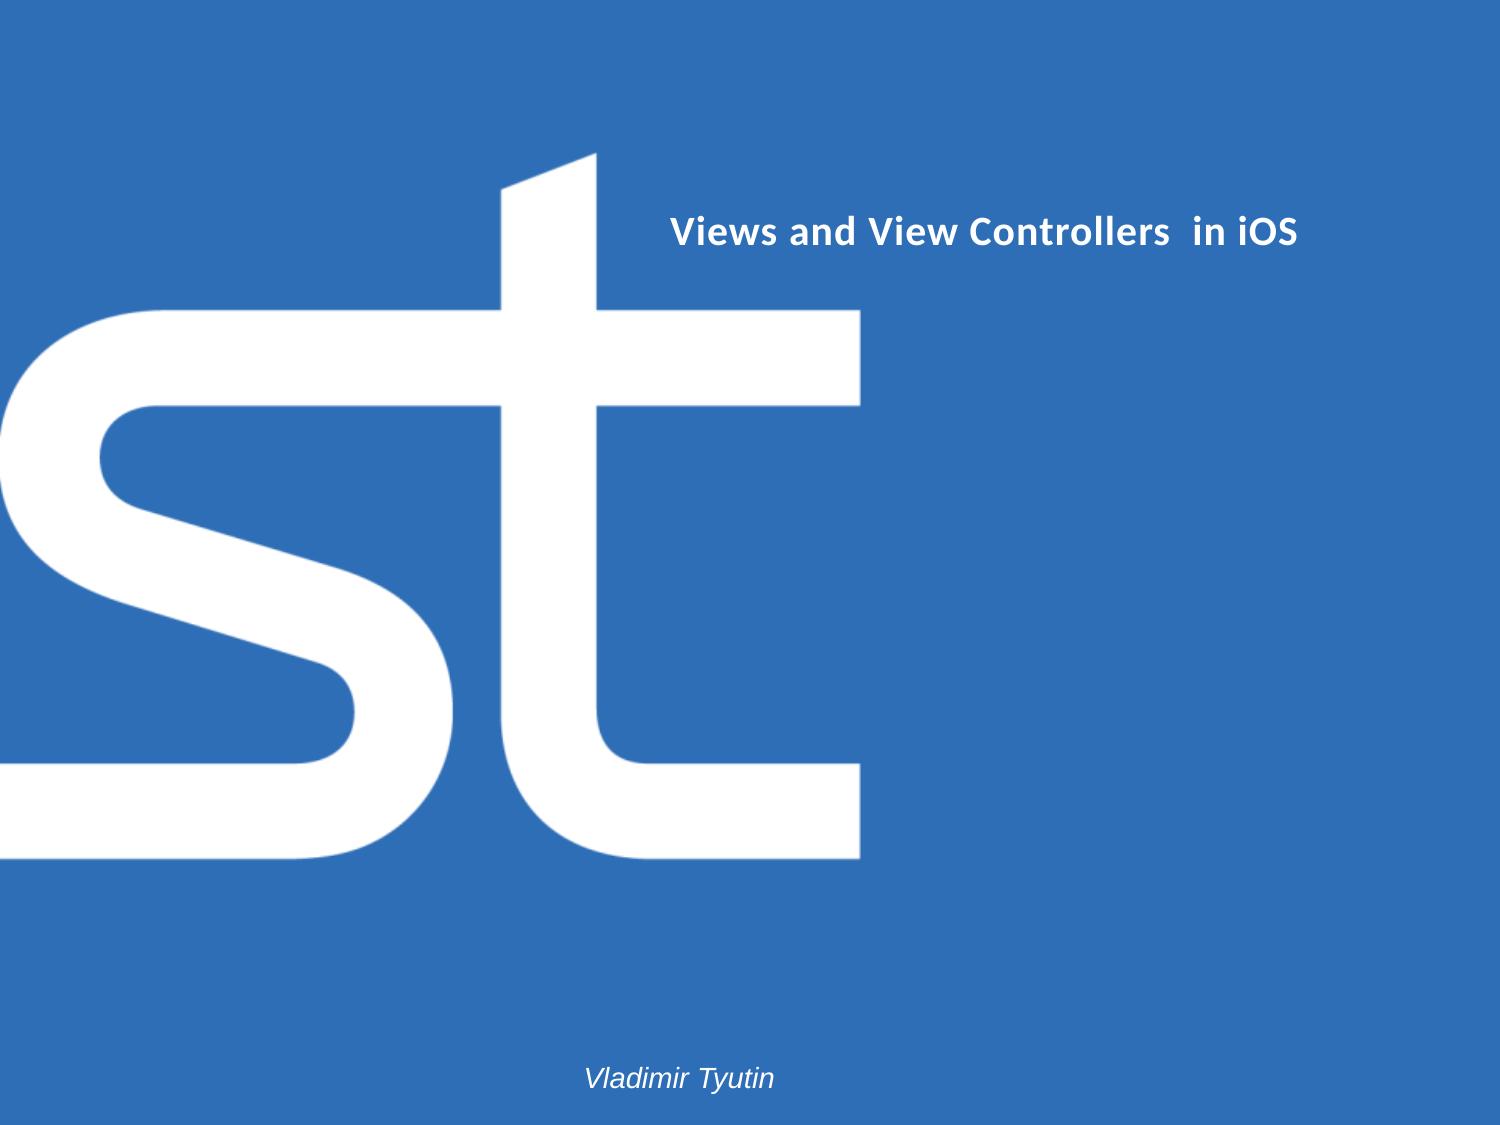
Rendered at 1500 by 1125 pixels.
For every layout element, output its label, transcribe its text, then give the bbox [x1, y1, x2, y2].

title Views and View Controllers in iOS [655, 196, 1436, 279]
text_box Vladimir Tyutin [199, 1051, 790, 1102]
picture [0, 0, 1500, 1125]
